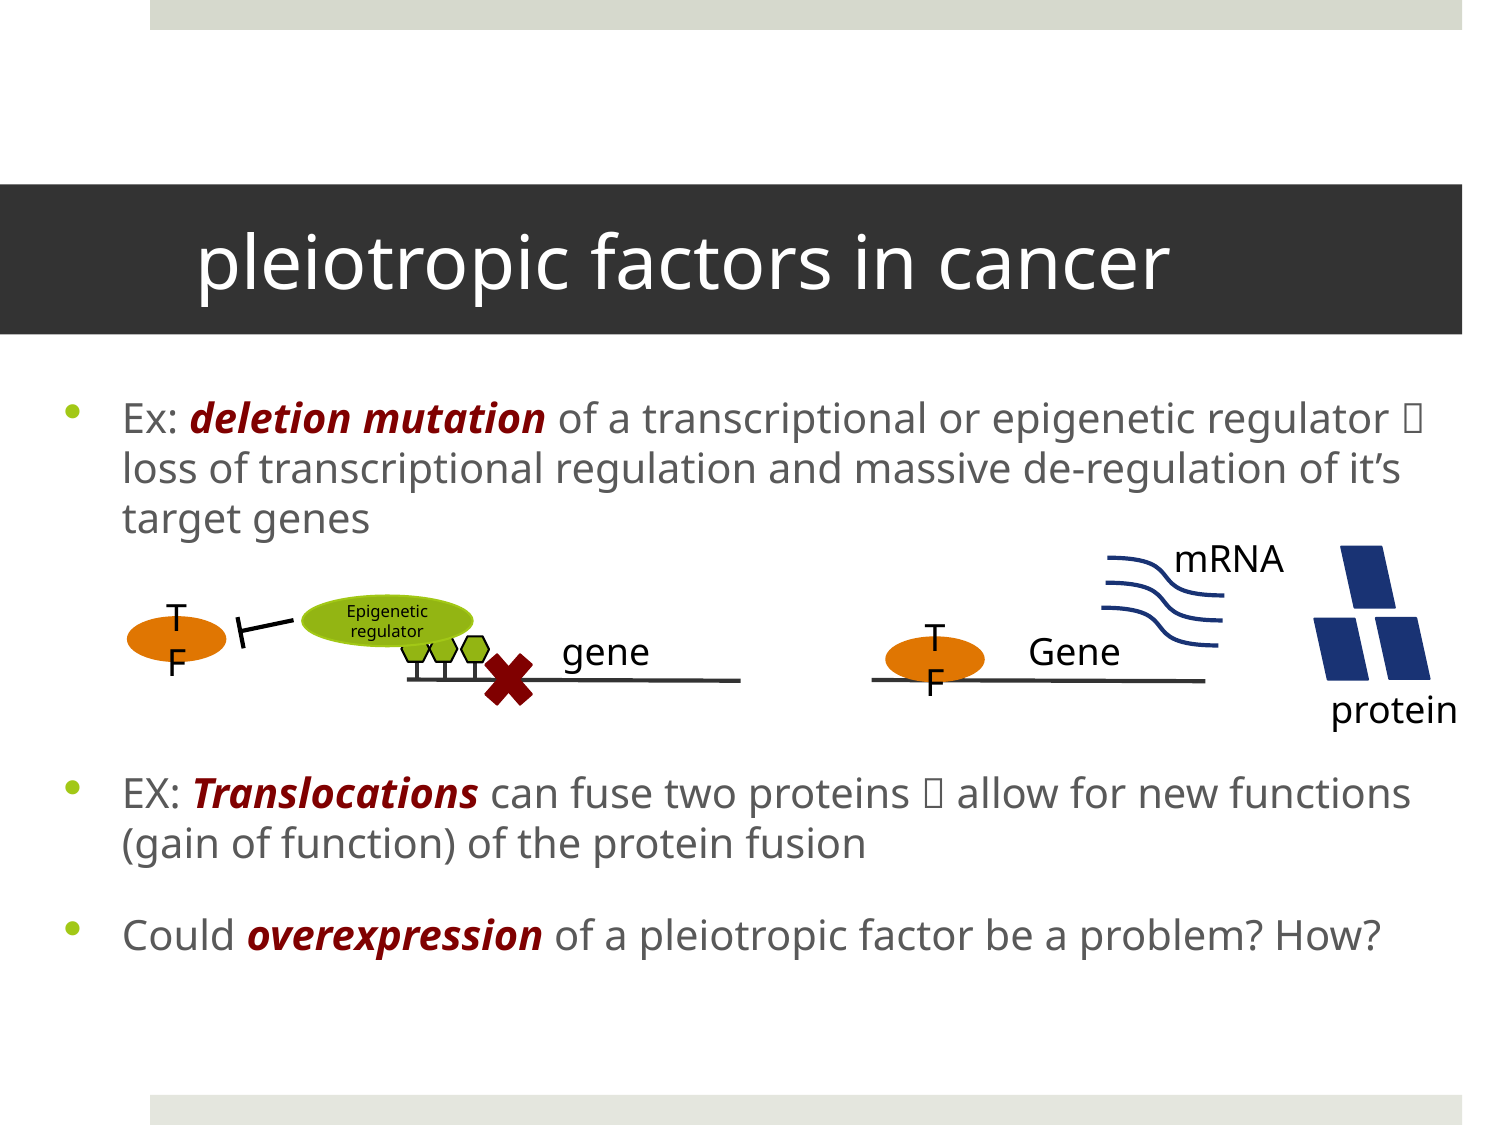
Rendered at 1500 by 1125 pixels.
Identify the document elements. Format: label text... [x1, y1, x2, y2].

text_box [484, 653, 533, 679]
text_box [1340, 545, 1396, 609]
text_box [237, 616, 245, 649]
text_box protein [1315, 678, 1474, 739]
text_box [1313, 617, 1369, 678]
text_box [460, 635, 490, 664]
title pleiotropic factors in cancer [0, 184, 1463, 335]
text_box TF [126, 616, 227, 663]
text_box [429, 639, 459, 663]
text_box Epigenetic regulator [301, 594, 474, 648]
text_box [484, 682, 533, 706]
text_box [1100, 607, 1219, 646]
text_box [245, 619, 294, 633]
list Ex: deletion mutation of a transcriptional or epigenetic regulator  loss of transcriptional regulation and massive de-regulation of it’s target genes EX: Translocations can fuse two proteins  allow for new functions (gain of function) of the protein fusion Could overexpression of a pleiotropic factor be a problem? How? [50, 384, 1463, 1125]
text_box [400, 645, 431, 663]
text_box [1374, 616, 1431, 678]
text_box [1106, 557, 1225, 596]
text_box TF [885, 636, 985, 679]
text_box mRNA [1158, 527, 1300, 588]
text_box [1105, 582, 1223, 621]
text_box Gene [1013, 620, 1137, 679]
text_box gene [546, 620, 666, 679]
